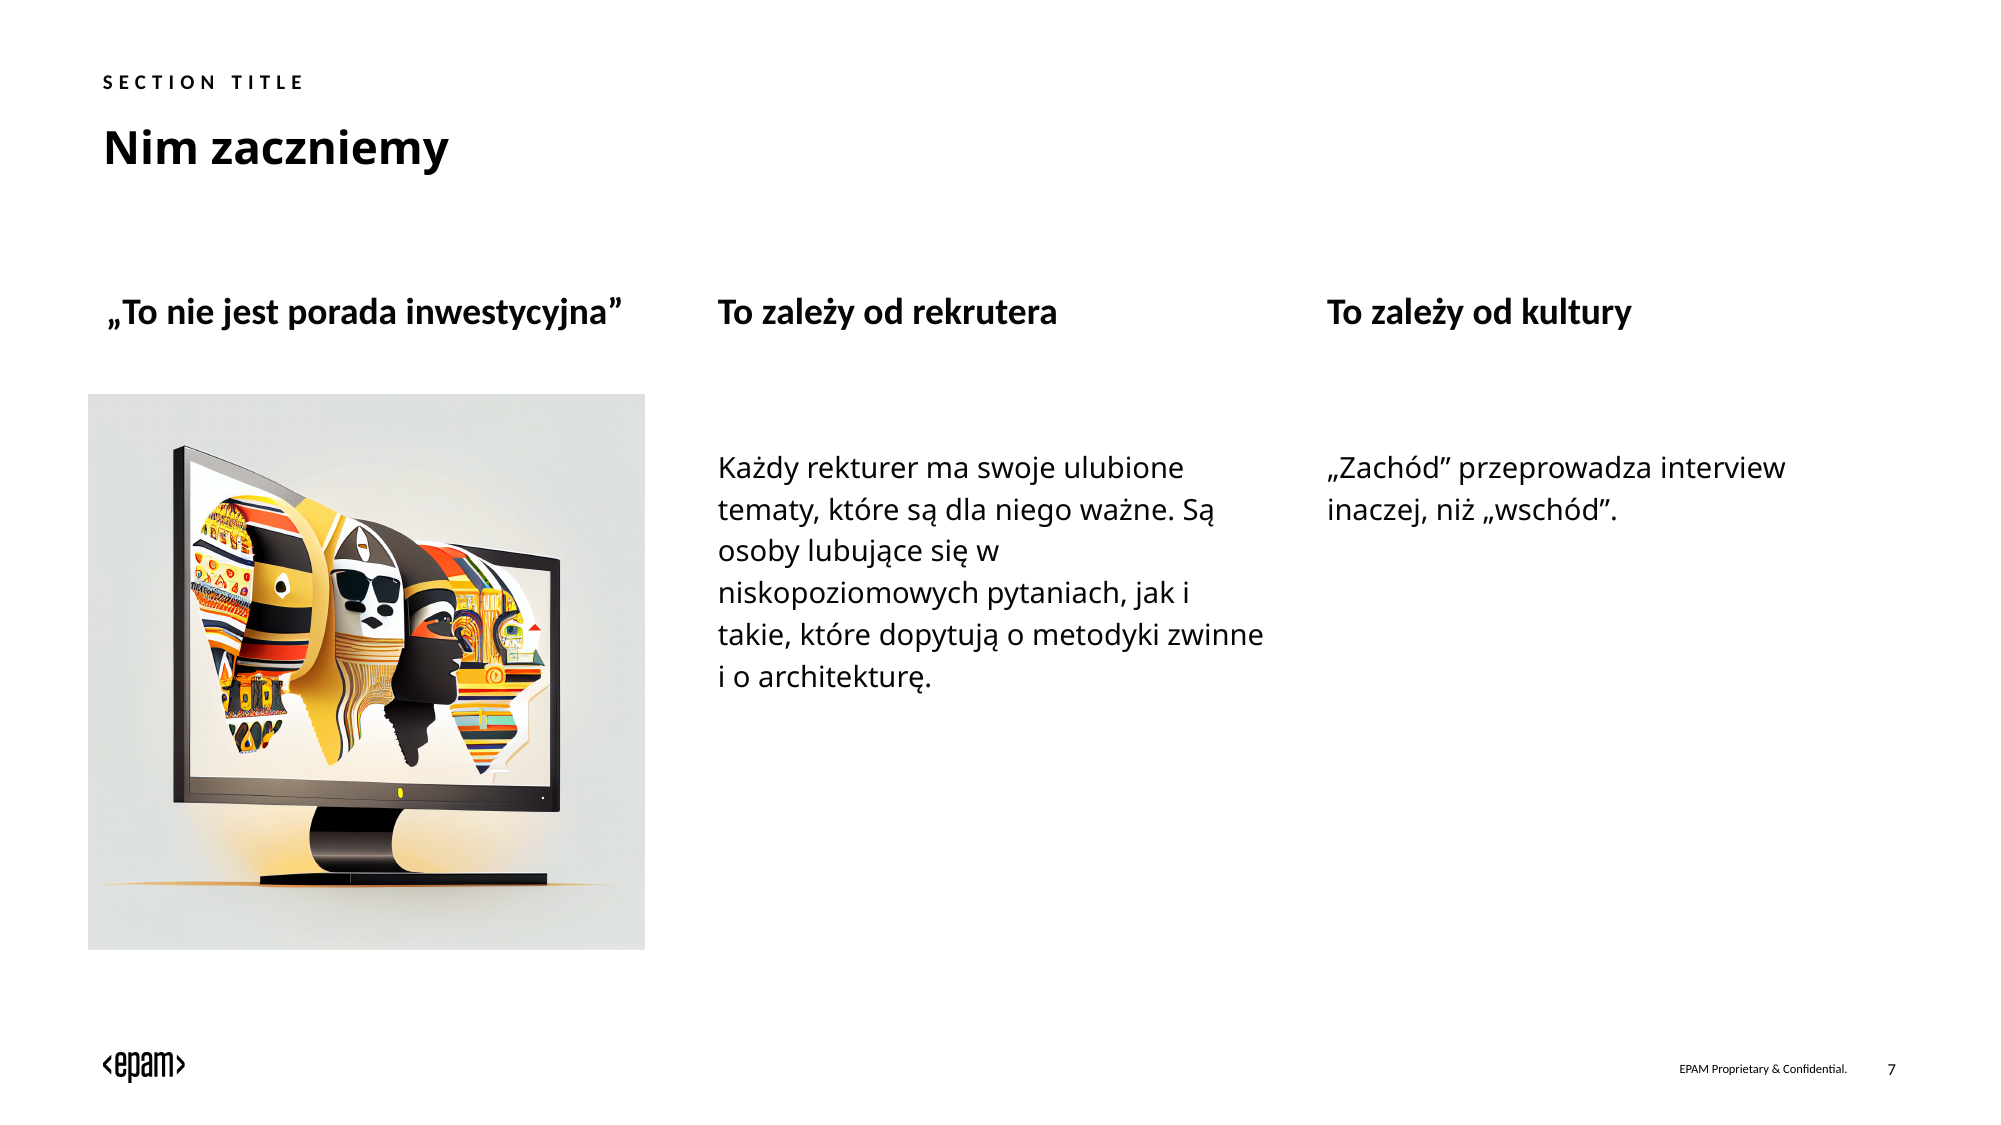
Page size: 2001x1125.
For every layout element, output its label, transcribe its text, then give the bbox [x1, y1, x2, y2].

title Nim zaczniemy [102, 118, 699, 175]
list Każdy rekturer ma swoje ulubione tematy, które są dla niego ważne. Są osoby lubujące się w niskopoziomowych pytaniach, jak i takie, które dopytują o metodyki zwinne i o architekturę. [717, 442, 1267, 705]
picture [88, 394, 645, 950]
list To zależy od rekrutera [717, 287, 1267, 333]
list To zależy od kultury [1327, 287, 1876, 333]
list SECTION TITLE [102, 68, 699, 106]
list „Zachód” przeprowadza interview inaczej, niż „wschód”. [1327, 442, 1876, 579]
list „To nie jest porada inwestycyjna” [106, 287, 656, 333]
